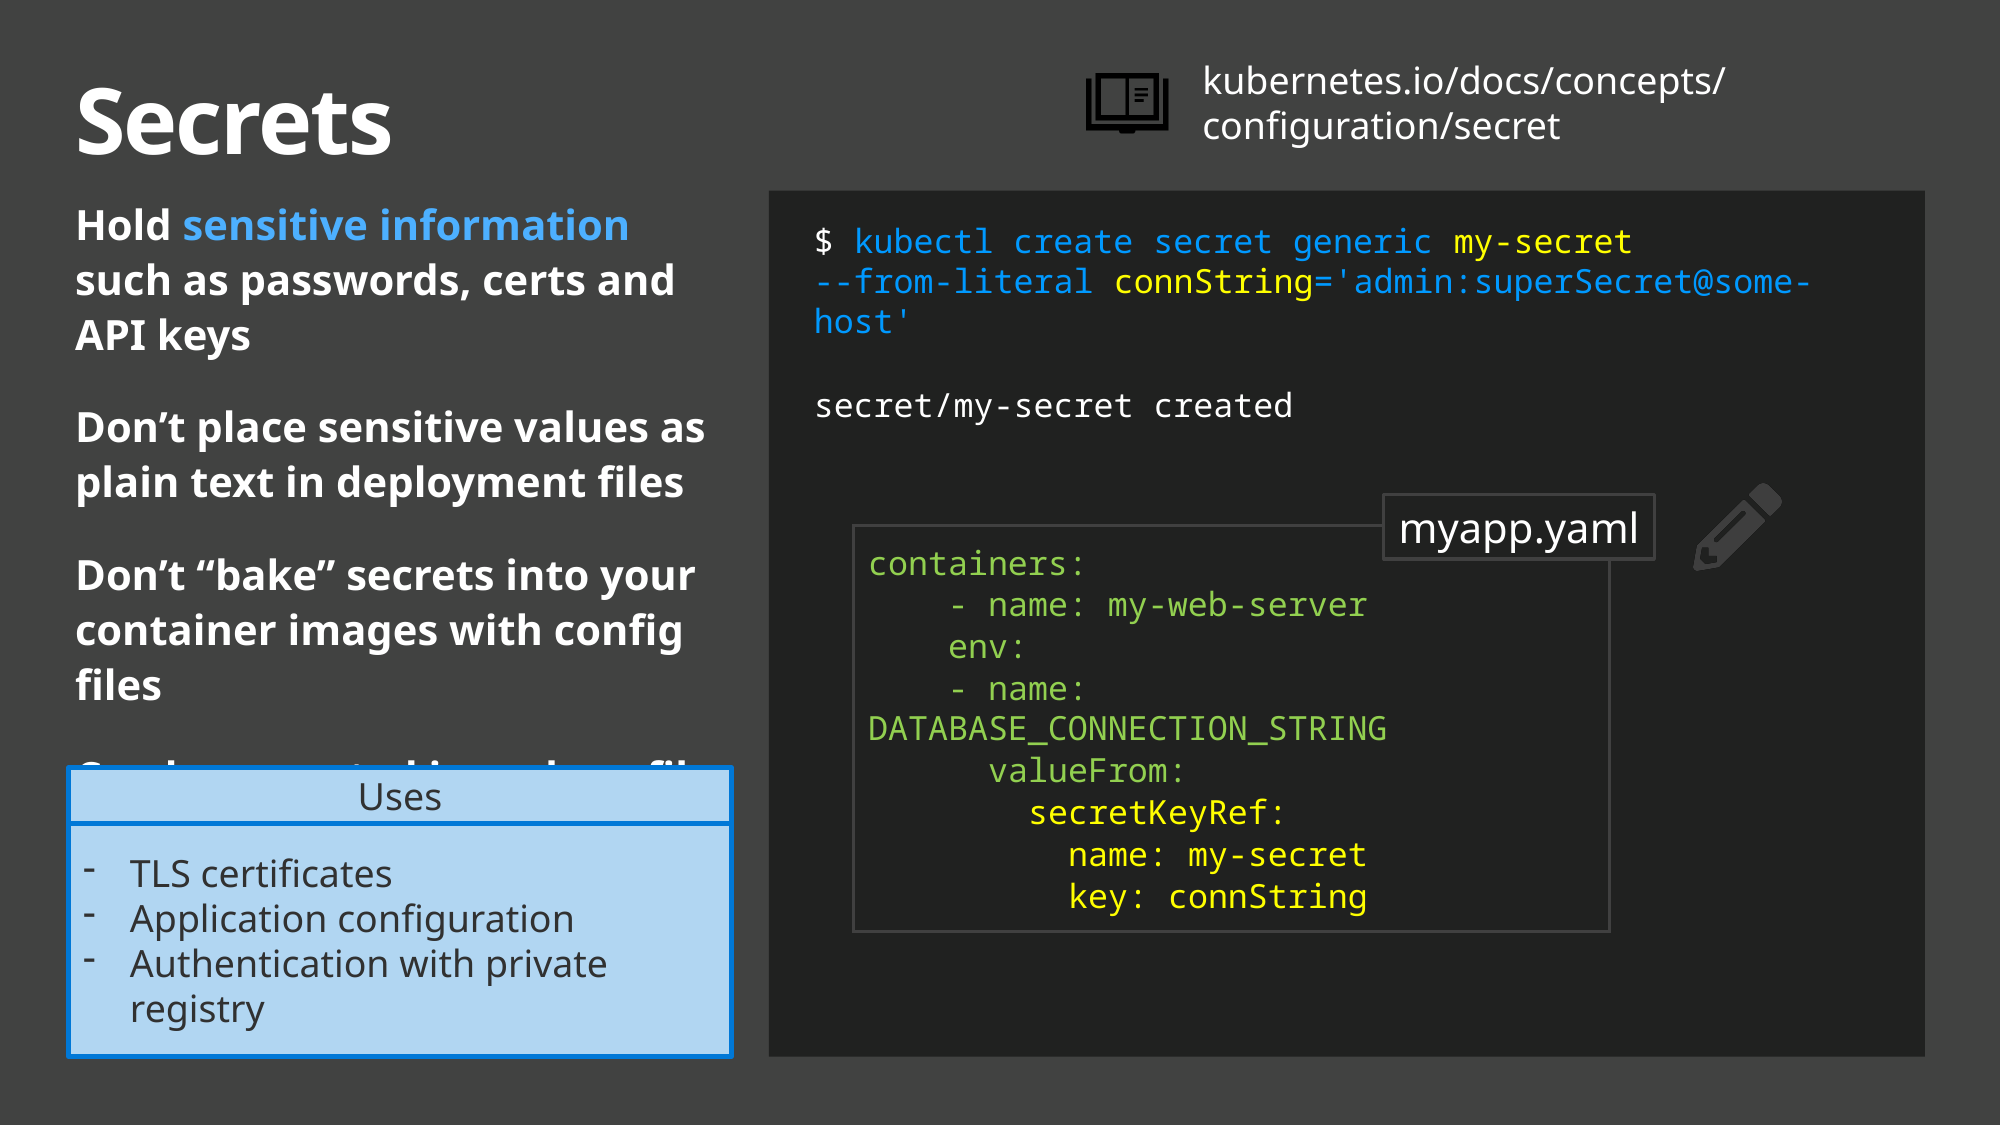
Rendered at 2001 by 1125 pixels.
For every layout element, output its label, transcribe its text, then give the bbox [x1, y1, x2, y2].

text_box Uses [68, 767, 732, 824]
text_box containers: - name: my-web-server env: - name: DATABASE_CONNECTION_STRING valueFrom: secretKeyRef: name: my-secret key: connString [853, 525, 1610, 932]
text_box kubernetes.io/docs/concepts/configuration/secret [1187, 49, 1941, 155]
text_box myapp.yaml [1383, 494, 1655, 560]
text_box TLS certificates Application configuration Authentication with private registry [68, 824, 732, 1057]
picture [1082, 58, 1172, 147]
picture [1693, 483, 1782, 572]
list $ kubectl create secret generic my-secret --from-literal connString='admin:superSecret@some-host' secret/my-secret created [768, 190, 1925, 1057]
title Secrets [75, 75, 1050, 194]
list Hold sensitive information such as passwords, certs and API keys Don’t place sensitive values as plain text in deployment files Don’t “bake” secrets into your container images with config files Can be mounted in pods as files or environmental variables [75, 193, 769, 768]
